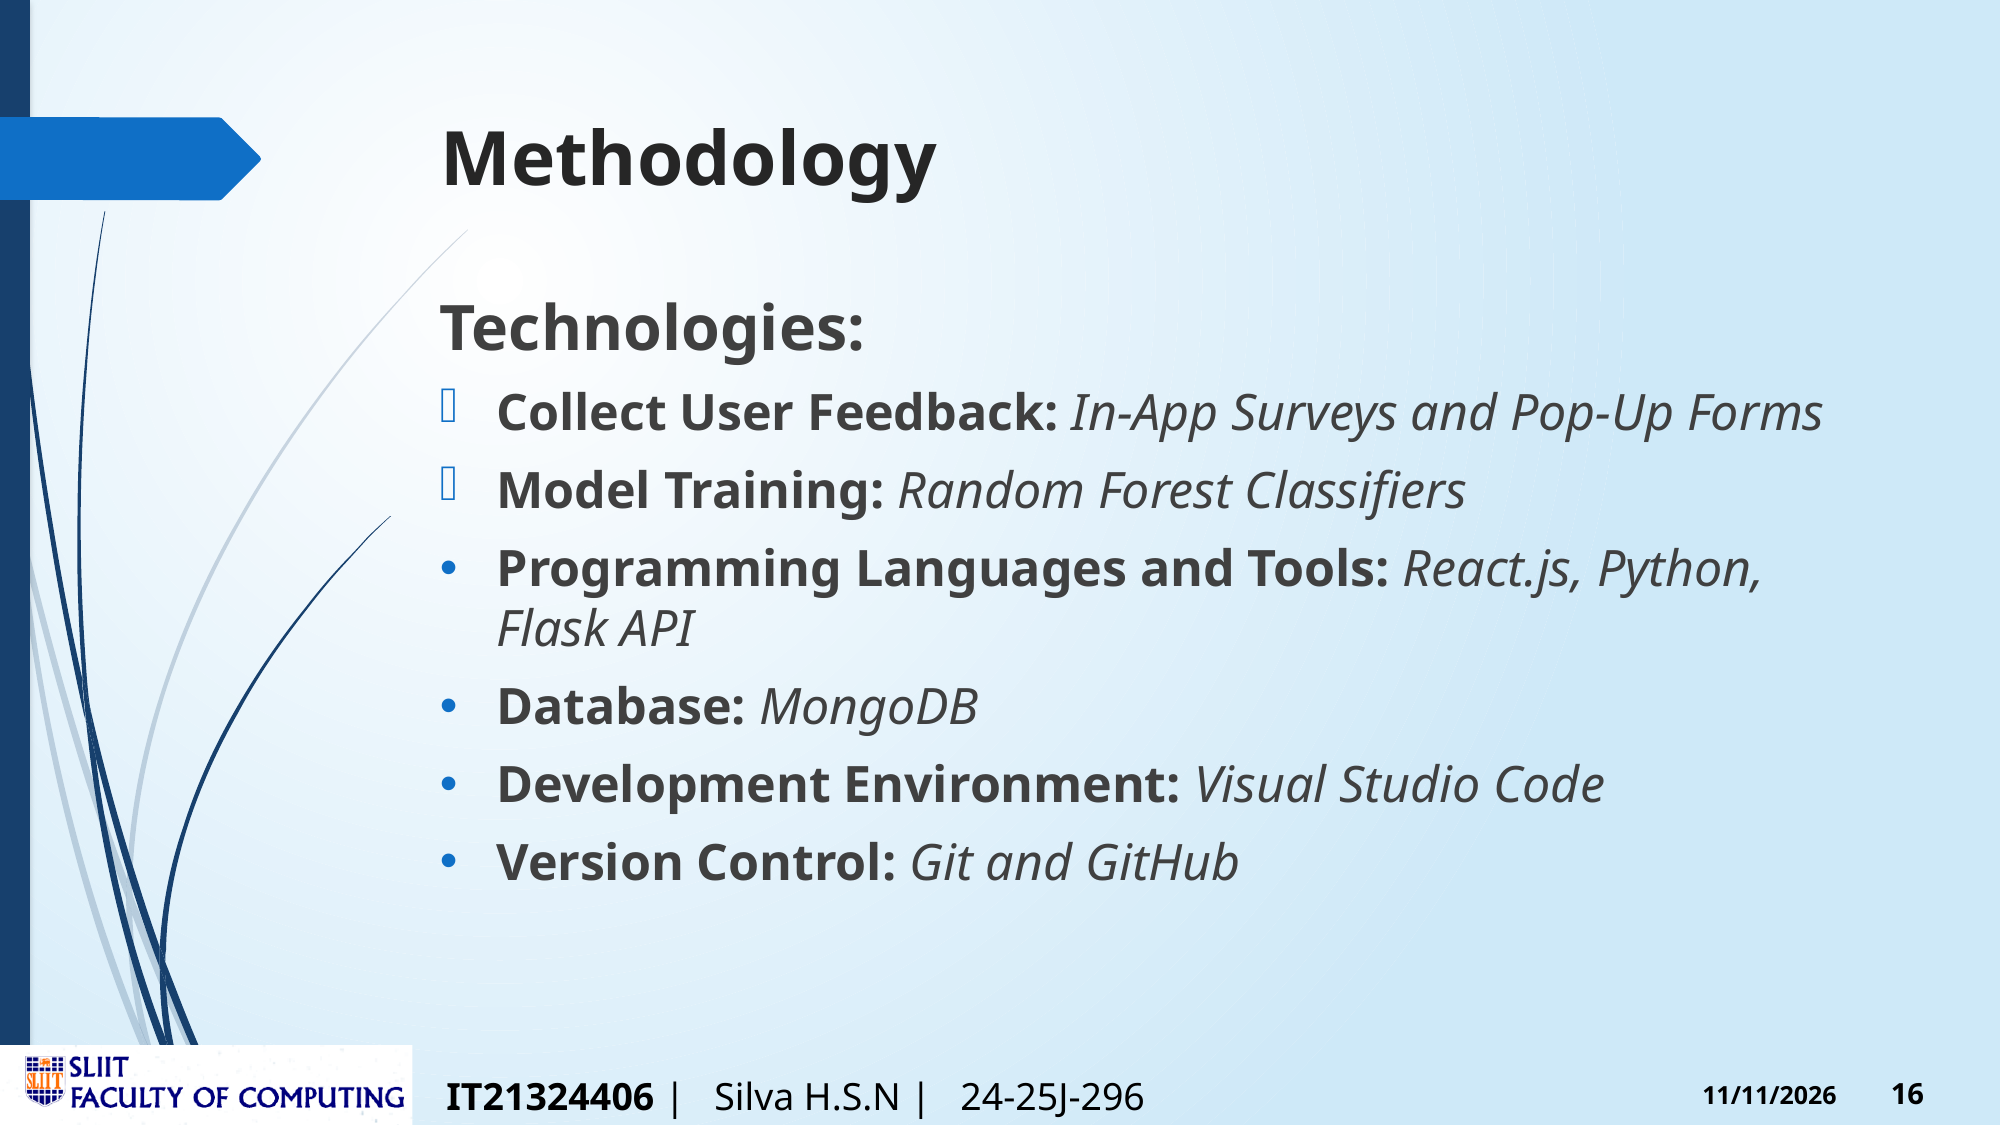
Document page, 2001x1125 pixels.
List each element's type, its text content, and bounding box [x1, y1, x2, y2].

title Methodology [425, 102, 1888, 280]
picture [0, 1045, 413, 1125]
list Technologies: Collect User Feedback: In-App Surveys and Pop-Up Forms Model Training: Random Forest Classifiers Programming Languages and Tools: React.js, Python, Flask API Database: MongoDB Development Environment: Visual Studio Code Version Control: Git and GitHub [424, 280, 1888, 900]
text_box IT21324406 | Silva H.S.N | 24-25J-296 [430, 1064, 1551, 1125]
